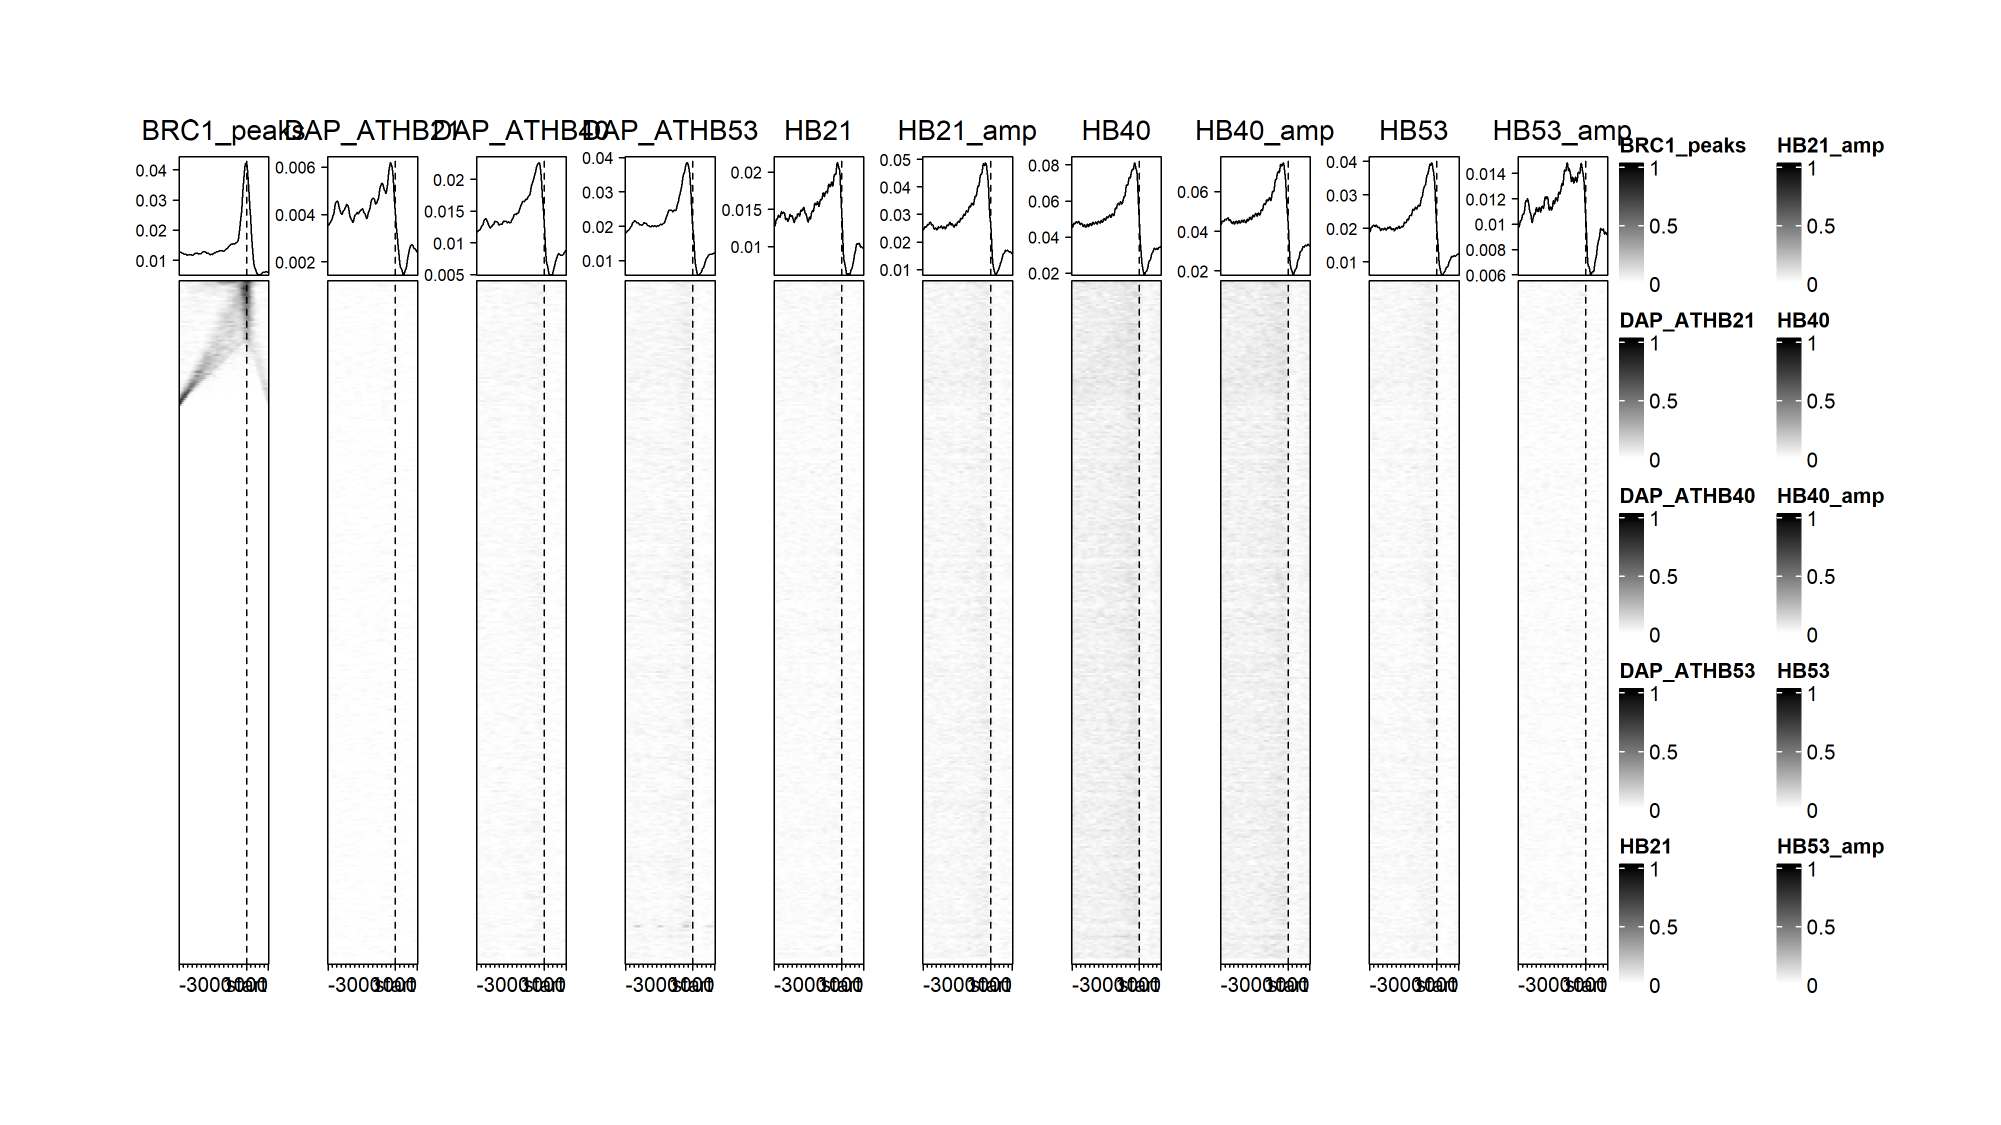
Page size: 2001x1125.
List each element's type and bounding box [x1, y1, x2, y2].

picture [114, 119, 1886, 1006]
